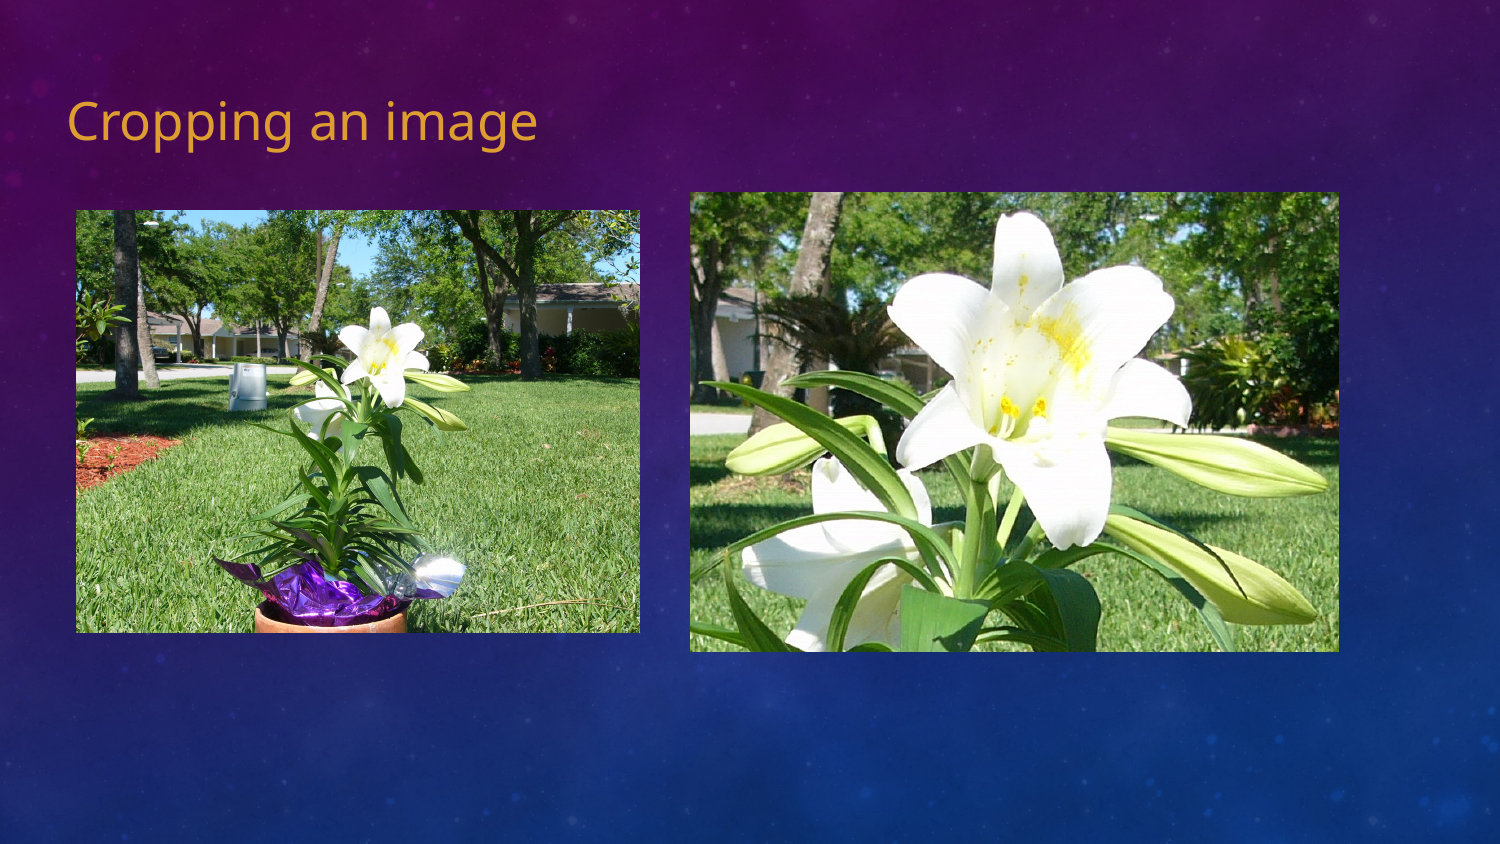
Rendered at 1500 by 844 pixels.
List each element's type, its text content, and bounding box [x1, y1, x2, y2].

title Cropping an image [51, 72, 1449, 167]
picture [0, 0, 1500, 844]
